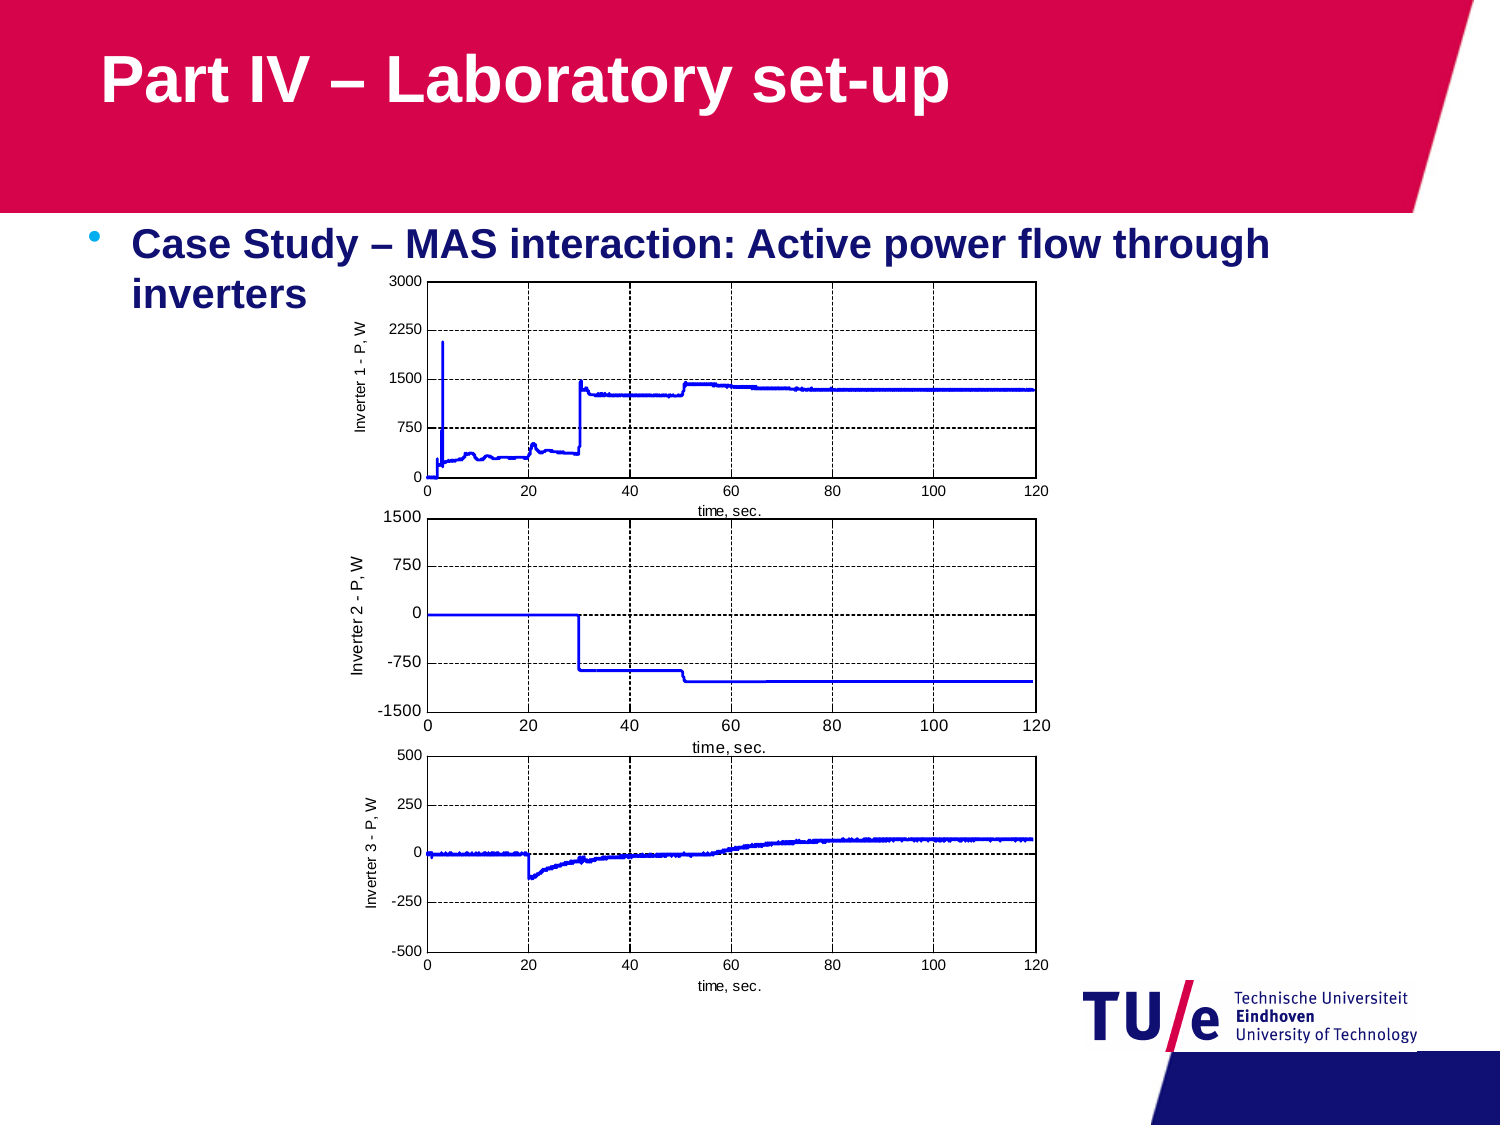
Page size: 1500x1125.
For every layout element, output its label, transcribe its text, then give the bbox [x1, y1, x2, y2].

picture [1083, 1017, 1500, 1125]
picture [0, 0, 1474, 213]
title Part IV – Laboratory set-up [100, 35, 1417, 187]
list Case Study – MAS interaction: Active power flow through inverters [87, 216, 1425, 1017]
picture [324, 262, 1112, 1001]
